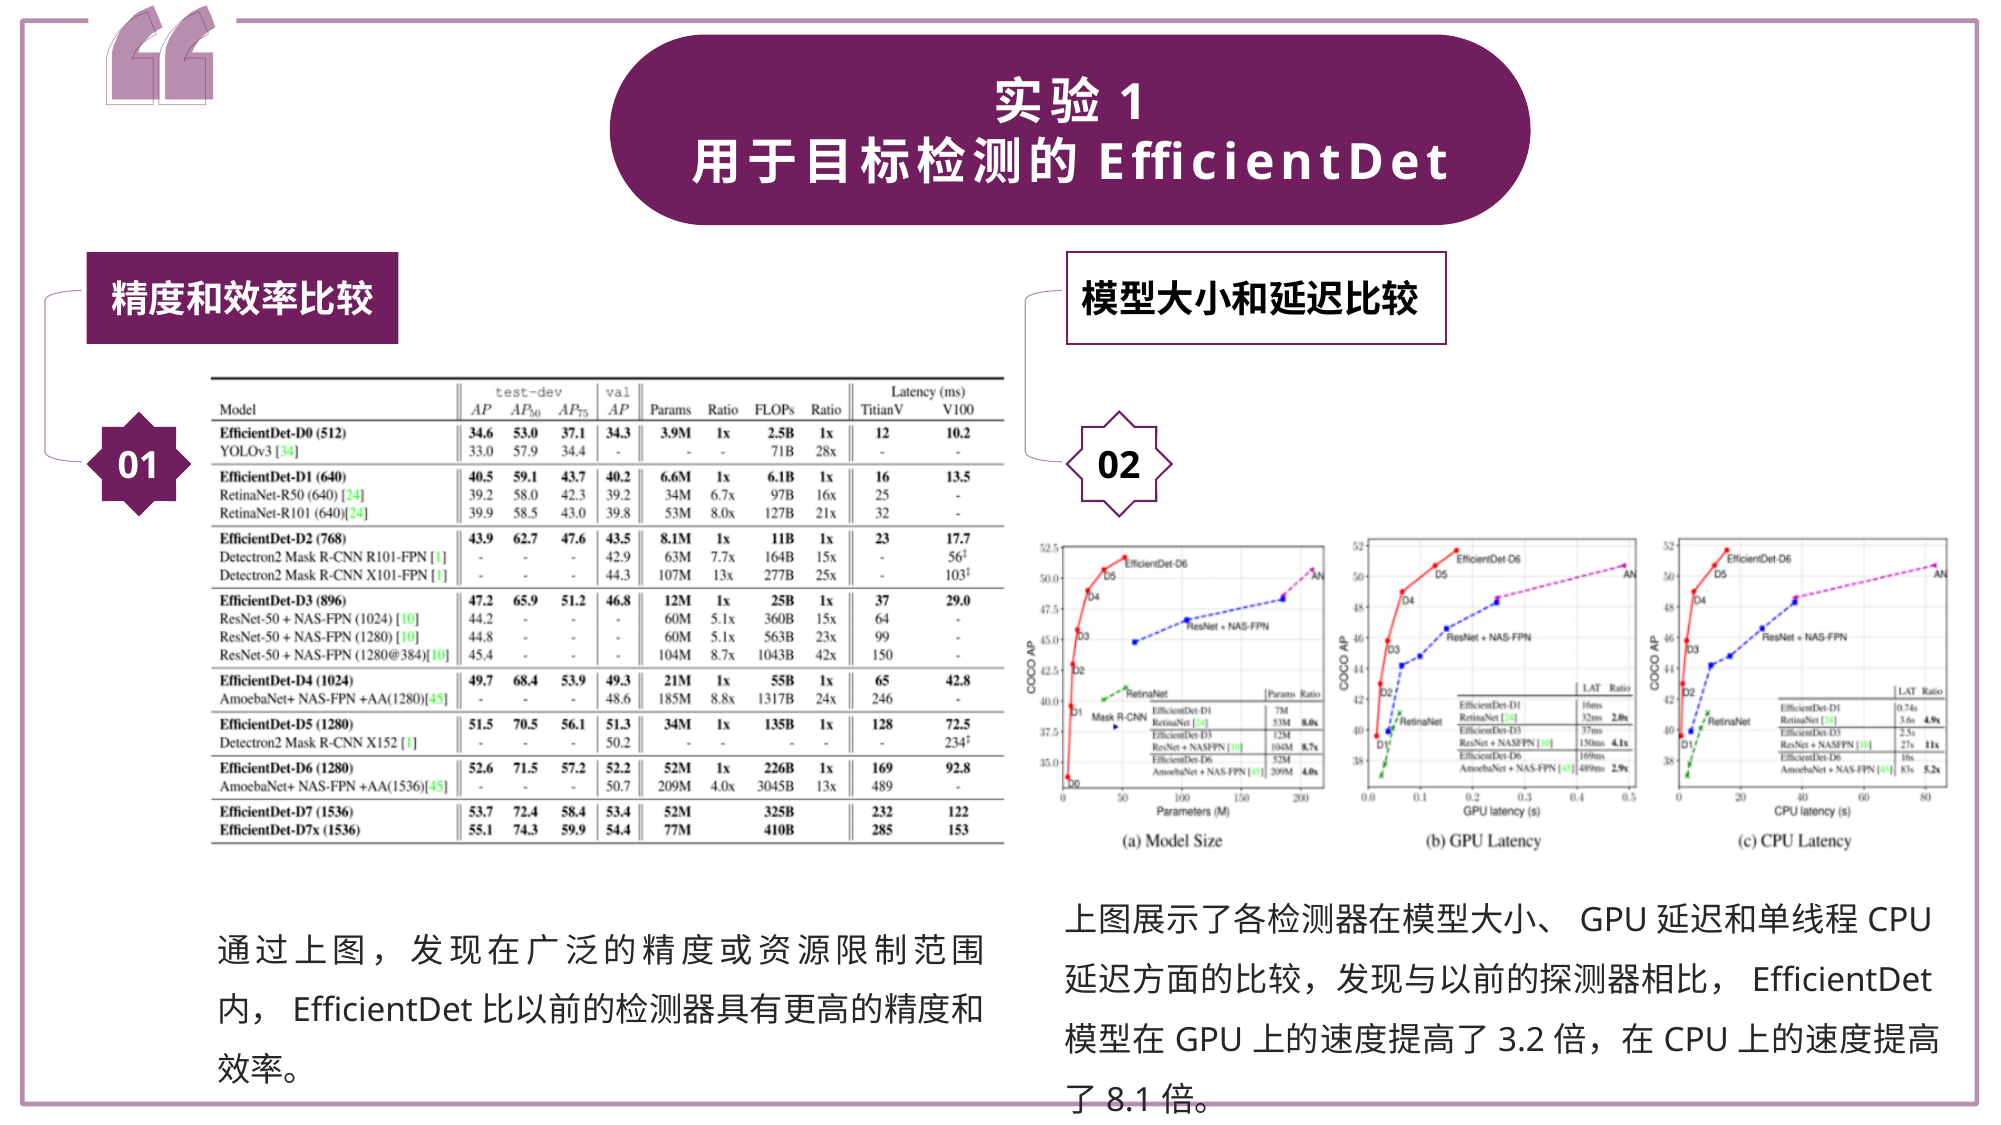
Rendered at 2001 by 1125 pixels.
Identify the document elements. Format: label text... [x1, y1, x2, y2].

text_box 上图展示了各检测器在模型大小、GPU延迟和单线程CPU延迟方面的比较，发现与以前的探测器相比，EfficientDet模型在GPU上的速度提高了3.2倍，在CPU上的速度提高了8.1倍。 [1050, 871, 1956, 1125]
text_box 实验1 用于目标检测的EfficientDet [609, 34, 1531, 226]
picture [1025, 526, 1956, 858]
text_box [44, 252, 399, 517]
picture [202, 361, 1015, 858]
text_box 通过上图，发现在广泛的精度或资源限制范围内，EfficientDet比以前的检测器具有更高的精度和效率。 [202, 901, 1000, 1096]
picture [88, 0, 237, 113]
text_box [1025, 252, 1446, 517]
